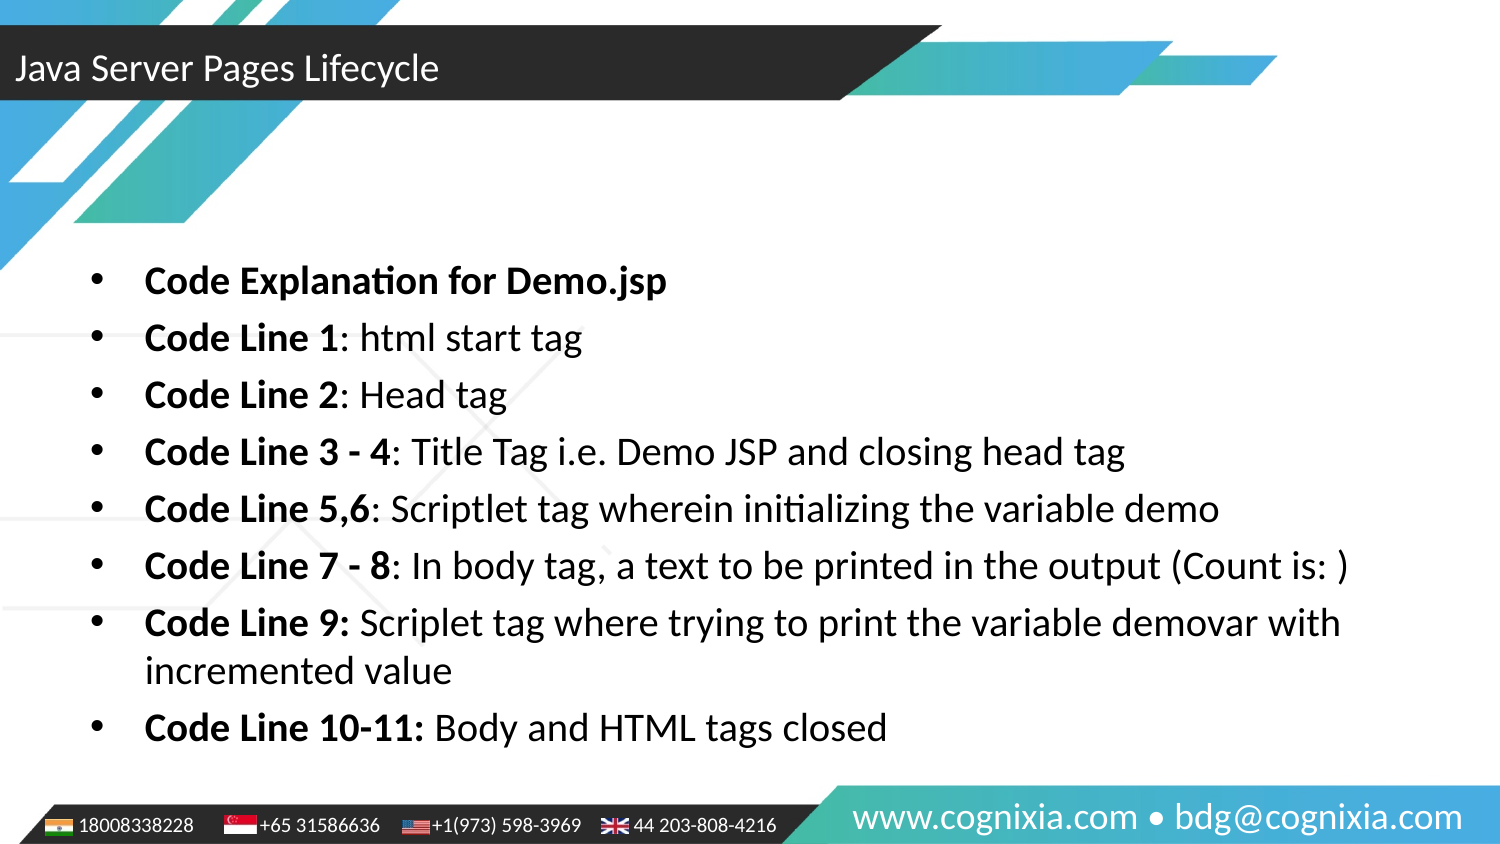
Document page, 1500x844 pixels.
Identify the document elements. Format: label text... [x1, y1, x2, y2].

title Java Server Pages Lifecycle [0, 33, 1216, 97]
list Code Explanation for Demo.jsp Code Line 1: html start tag Code Line 2: Head tag Code Line 3 - 4: Title Tag i.e. Demo JSP and closing head tag Code Line 5,6: Scriptlet tag wherein initializing the variable demo Code Line 7 - 8: In body tag, a text to be printed in the output (Count is: ) Code Line 9: Scriplet tag where trying to print the variable demovar with incremented value Code Line 10-11: Body and HTML tags closed [75, 246, 1488, 760]
picture [0, 0, 1500, 844]
